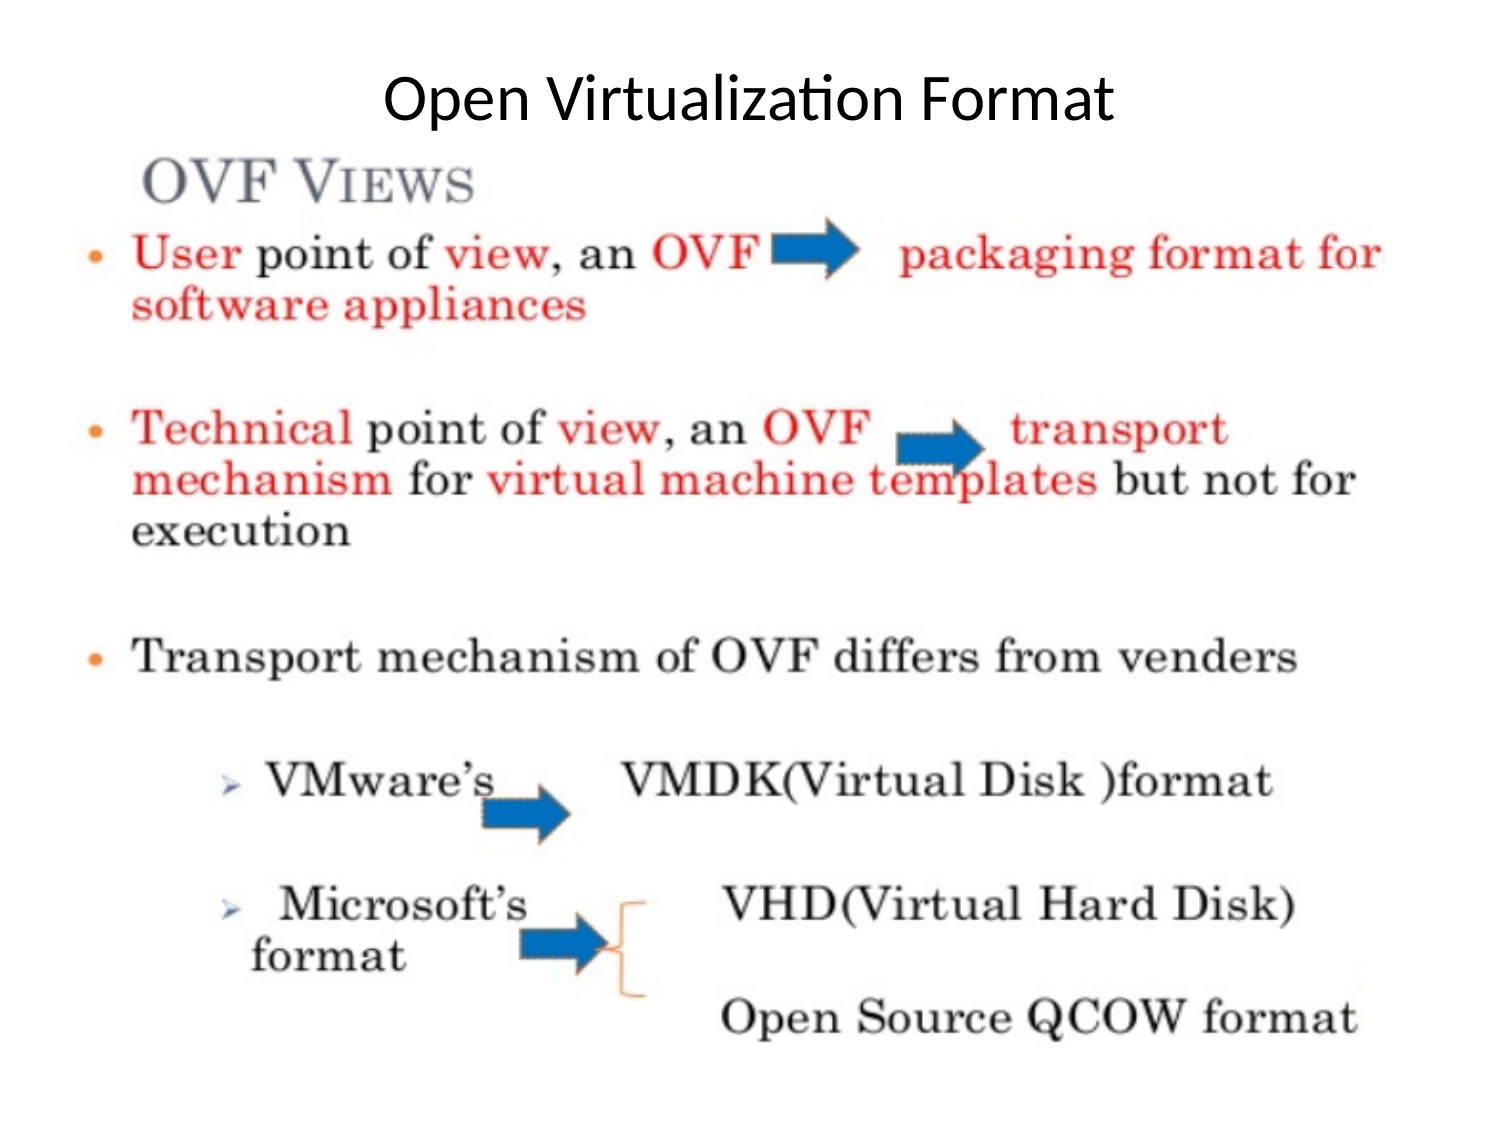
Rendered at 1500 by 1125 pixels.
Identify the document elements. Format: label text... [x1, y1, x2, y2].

picture [70, 152, 1395, 1053]
title Open Virtualization Format [75, 0, 1425, 188]
